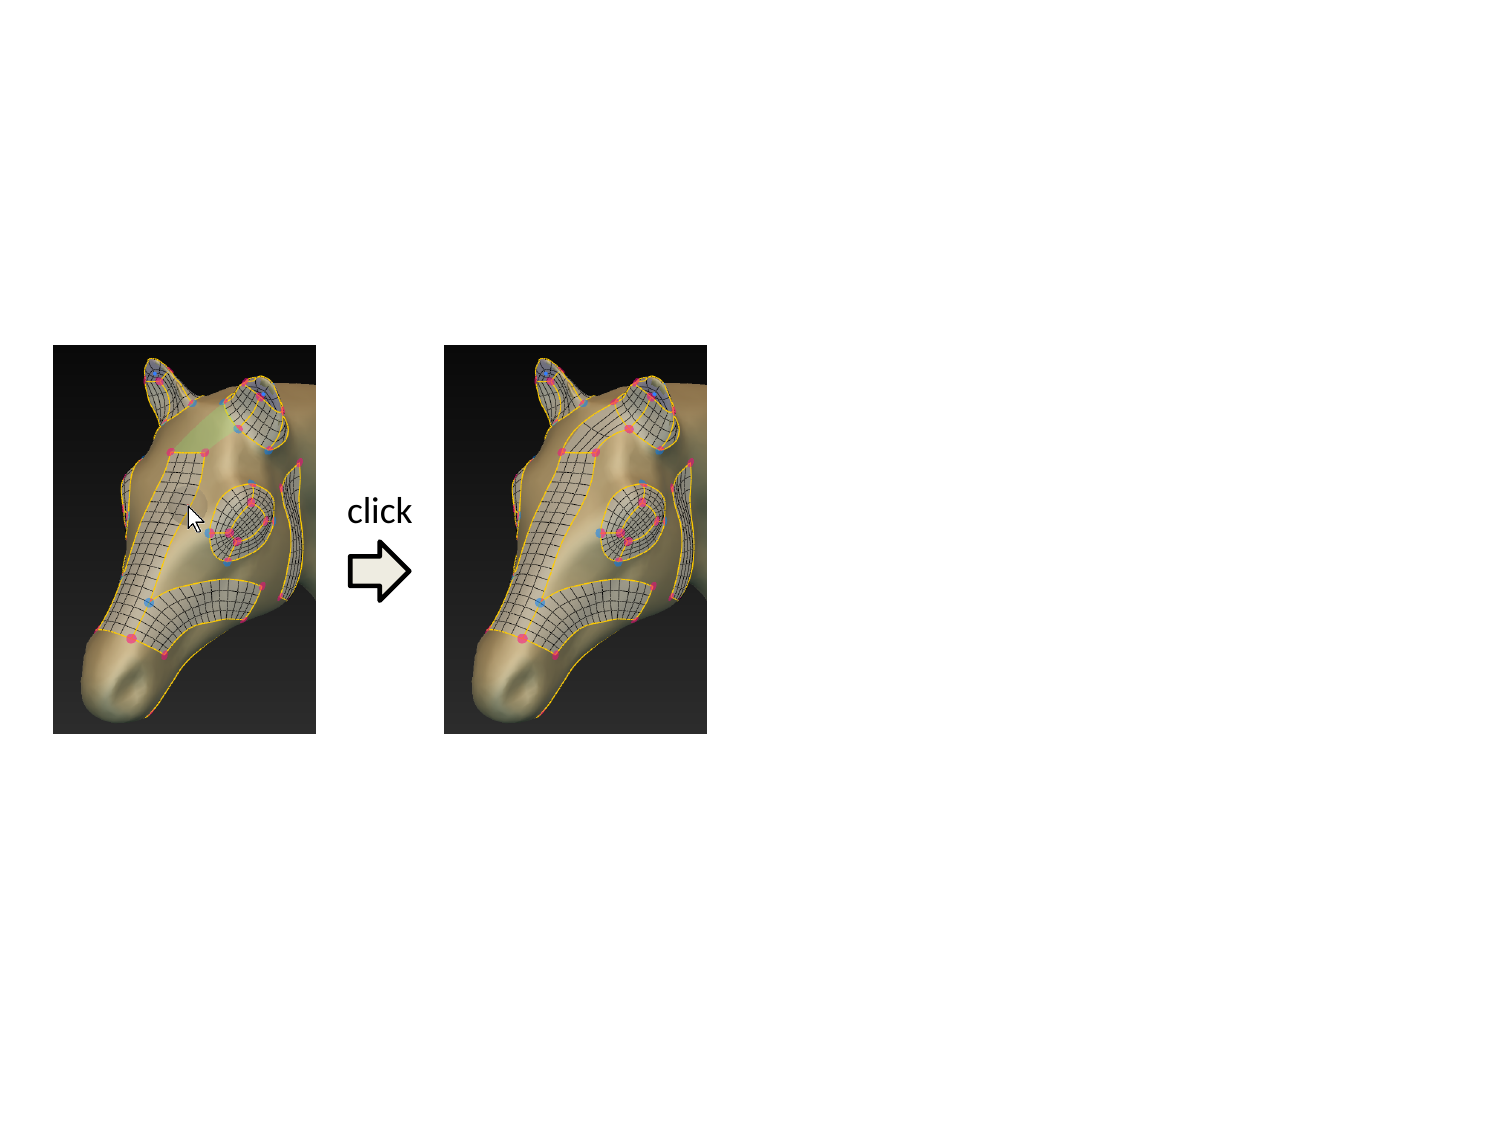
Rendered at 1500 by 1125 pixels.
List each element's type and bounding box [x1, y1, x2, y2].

text_box [327, 478, 432, 601]
picture [52, 345, 316, 734]
picture [444, 345, 707, 734]
